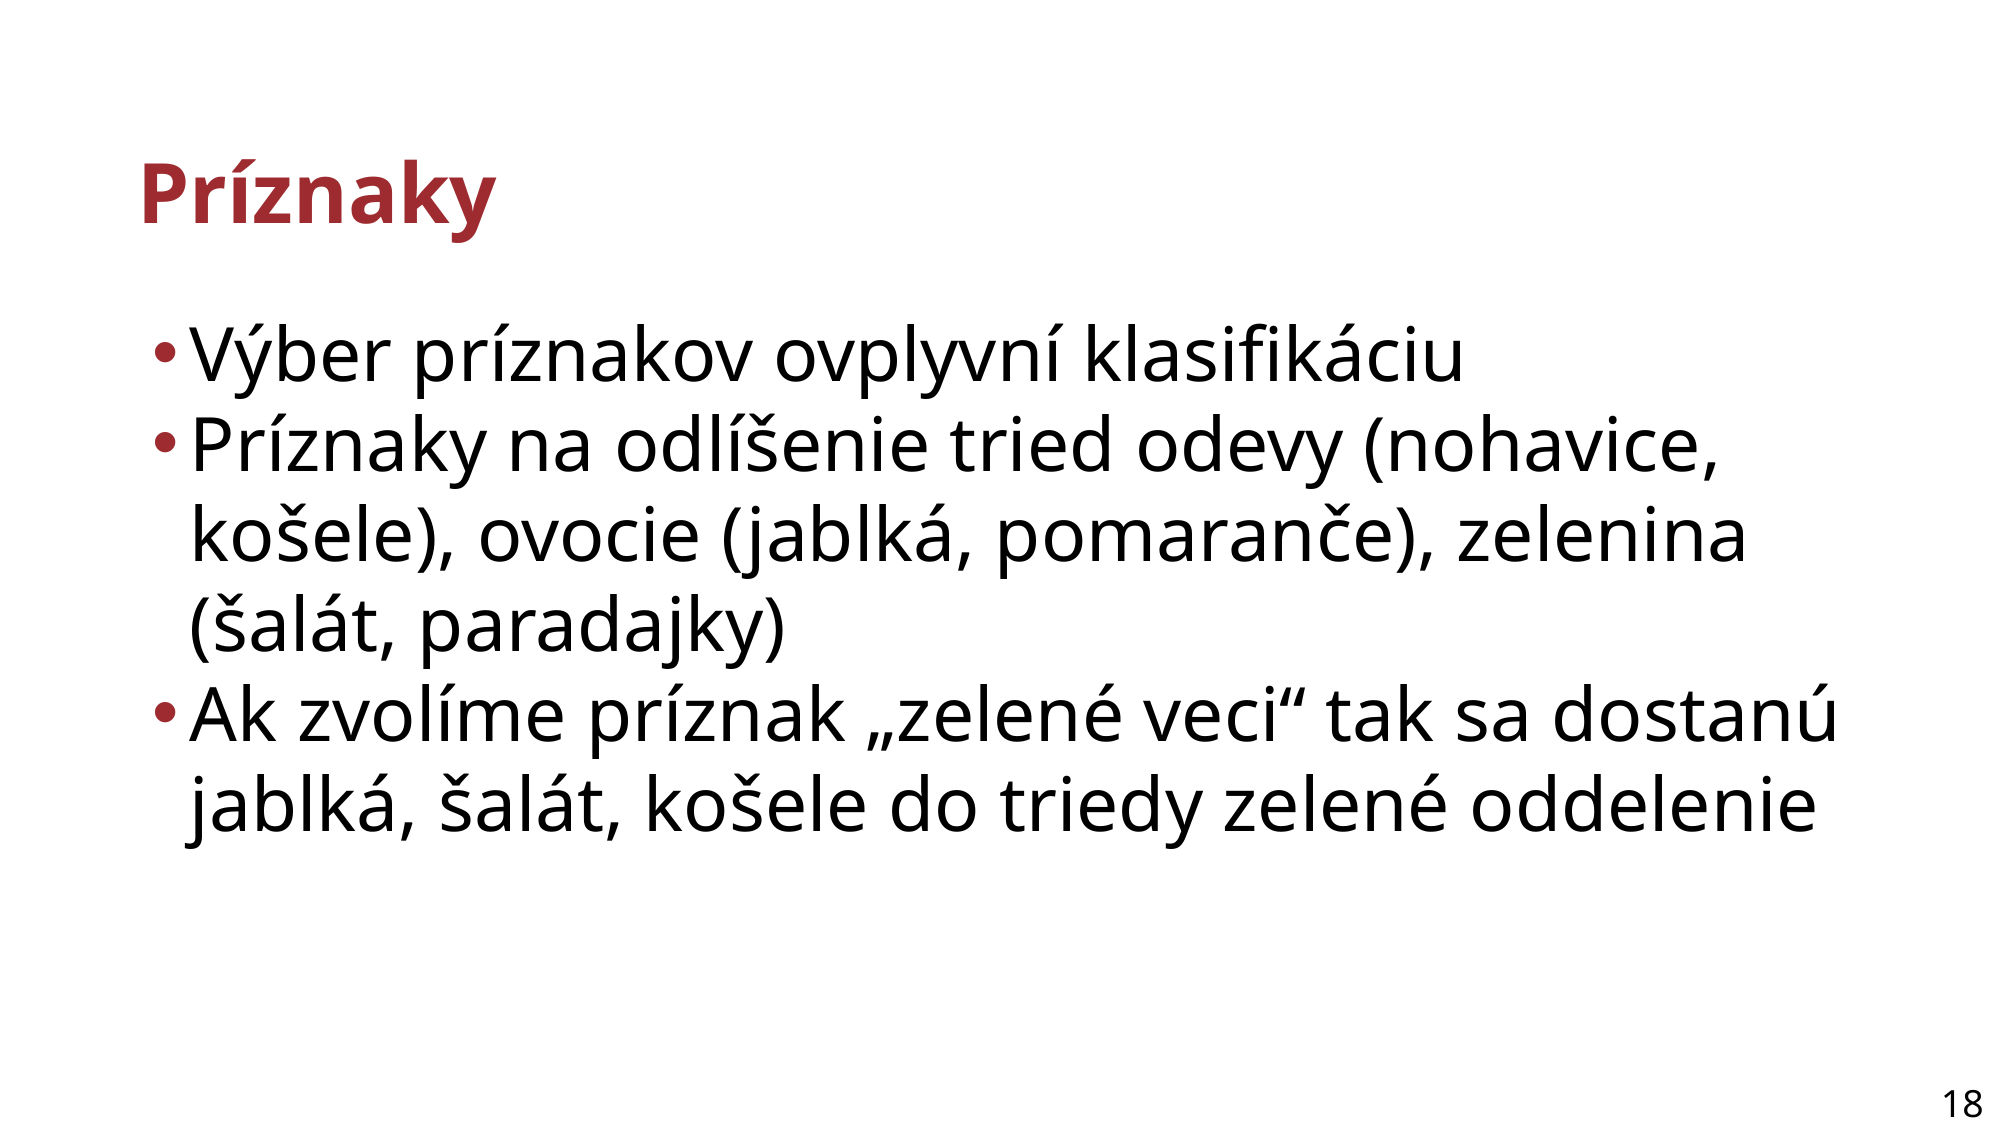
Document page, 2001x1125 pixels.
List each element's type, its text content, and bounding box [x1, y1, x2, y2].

list Výber príznakov ovplyvní klasifikáciu Príznaky na odlíšenie tried odevy (nohavice, košele), ovocie (jablká, pomaranče), zelenina (šalát, paradajky) Ak zvolíme príznak „zelené veci“ tak sa dostanú jablká, šalát, košele do triedy zelené oddelenie [137, 299, 1863, 930]
title Príznaky [137, 116, 1717, 278]
